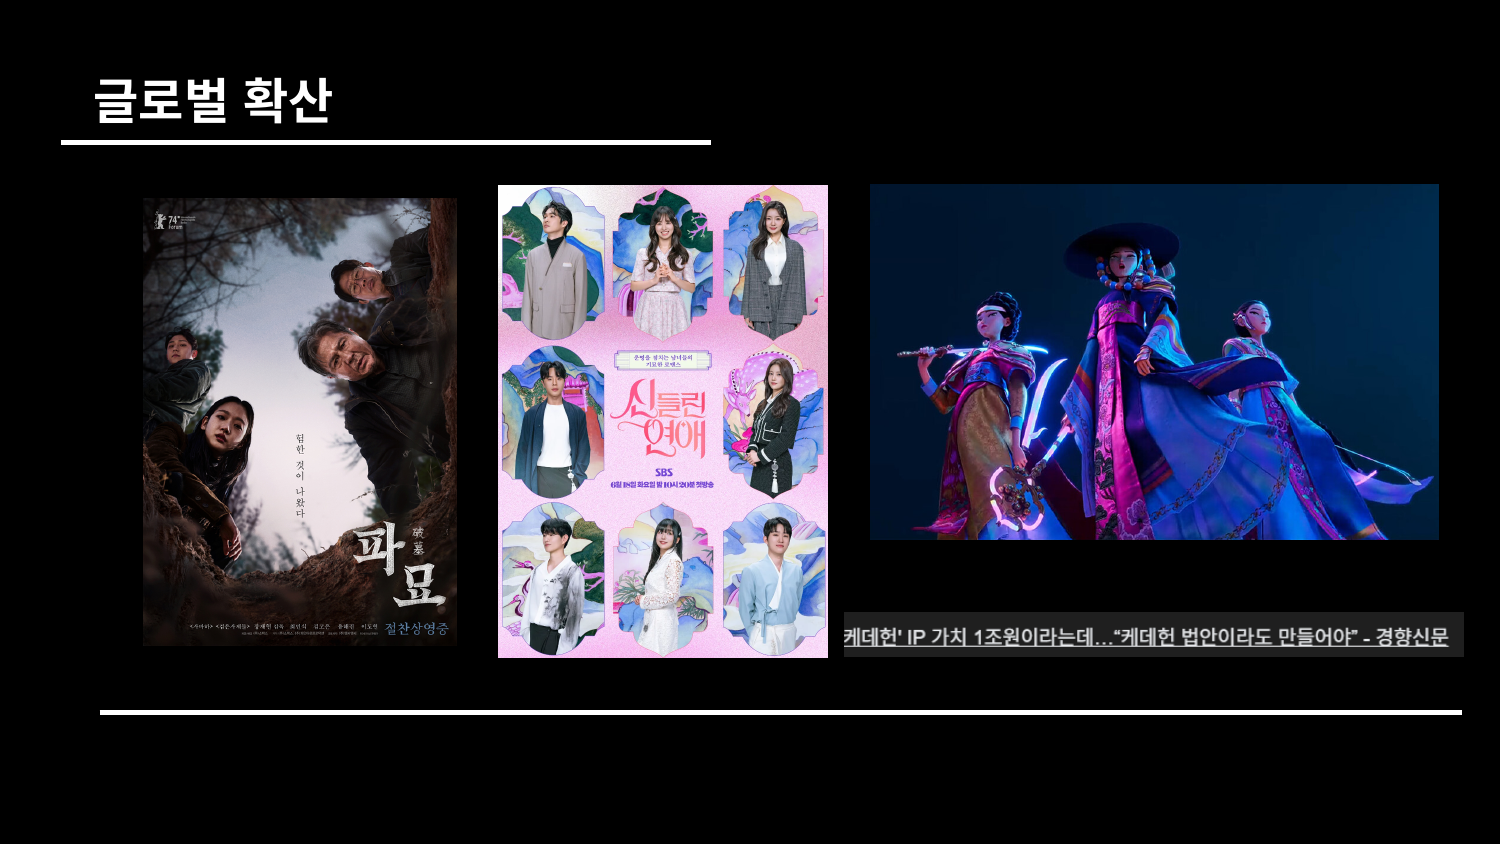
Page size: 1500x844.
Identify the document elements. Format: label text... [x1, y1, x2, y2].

text_box 글로벌 확산 [93, 70, 1497, 130]
picture [498, 185, 829, 659]
picture [142, 197, 457, 646]
picture [869, 184, 1439, 540]
picture [844, 612, 1464, 657]
